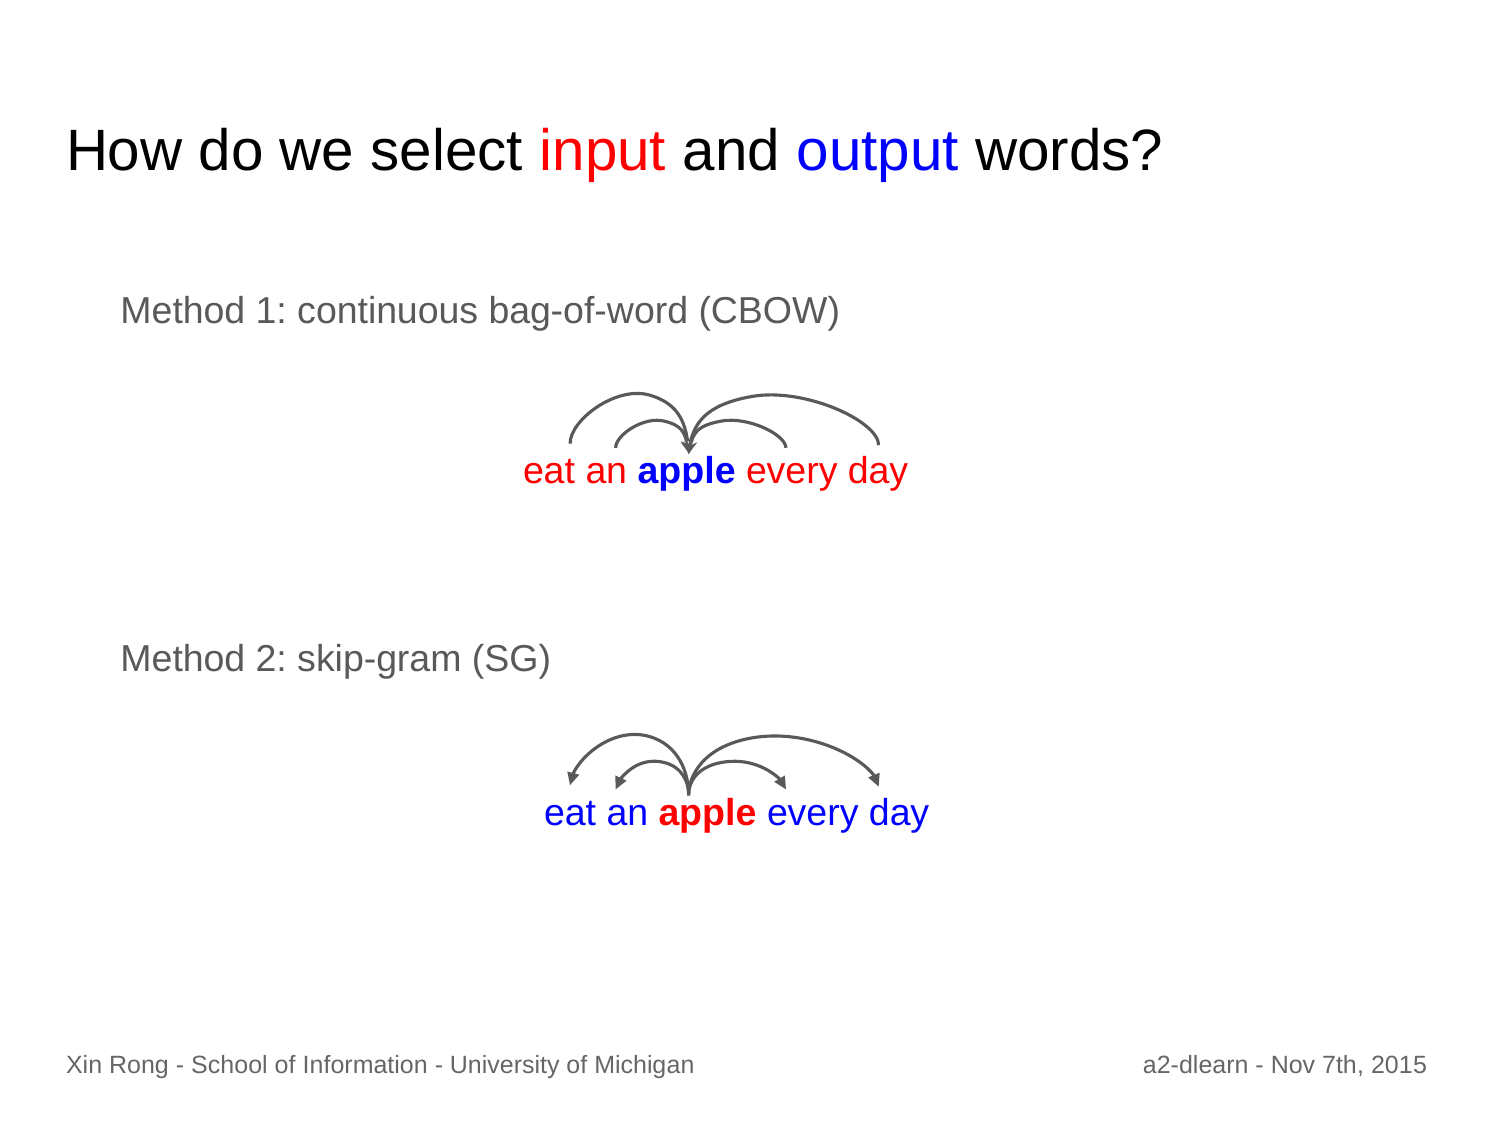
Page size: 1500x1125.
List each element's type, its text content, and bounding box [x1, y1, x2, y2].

text_box [688, 735, 880, 796]
text_box eat an apple every day [497, 772, 1018, 876]
title How do we select input and output words? [51, 97, 1449, 223]
text_box [567, 734, 688, 789]
text_box [615, 420, 688, 453]
text_box Method 2: skip-gram (SG) [105, 608, 598, 699]
text_box eat an apple every day [497, 431, 1018, 534]
text_box [688, 761, 786, 795]
text_box [685, 420, 787, 453]
text_box [569, 393, 688, 448]
list Method 1: continuous bag-of-word (CBOW) [105, 264, 1500, 342]
text_box [688, 394, 879, 455]
text_box [615, 761, 689, 795]
